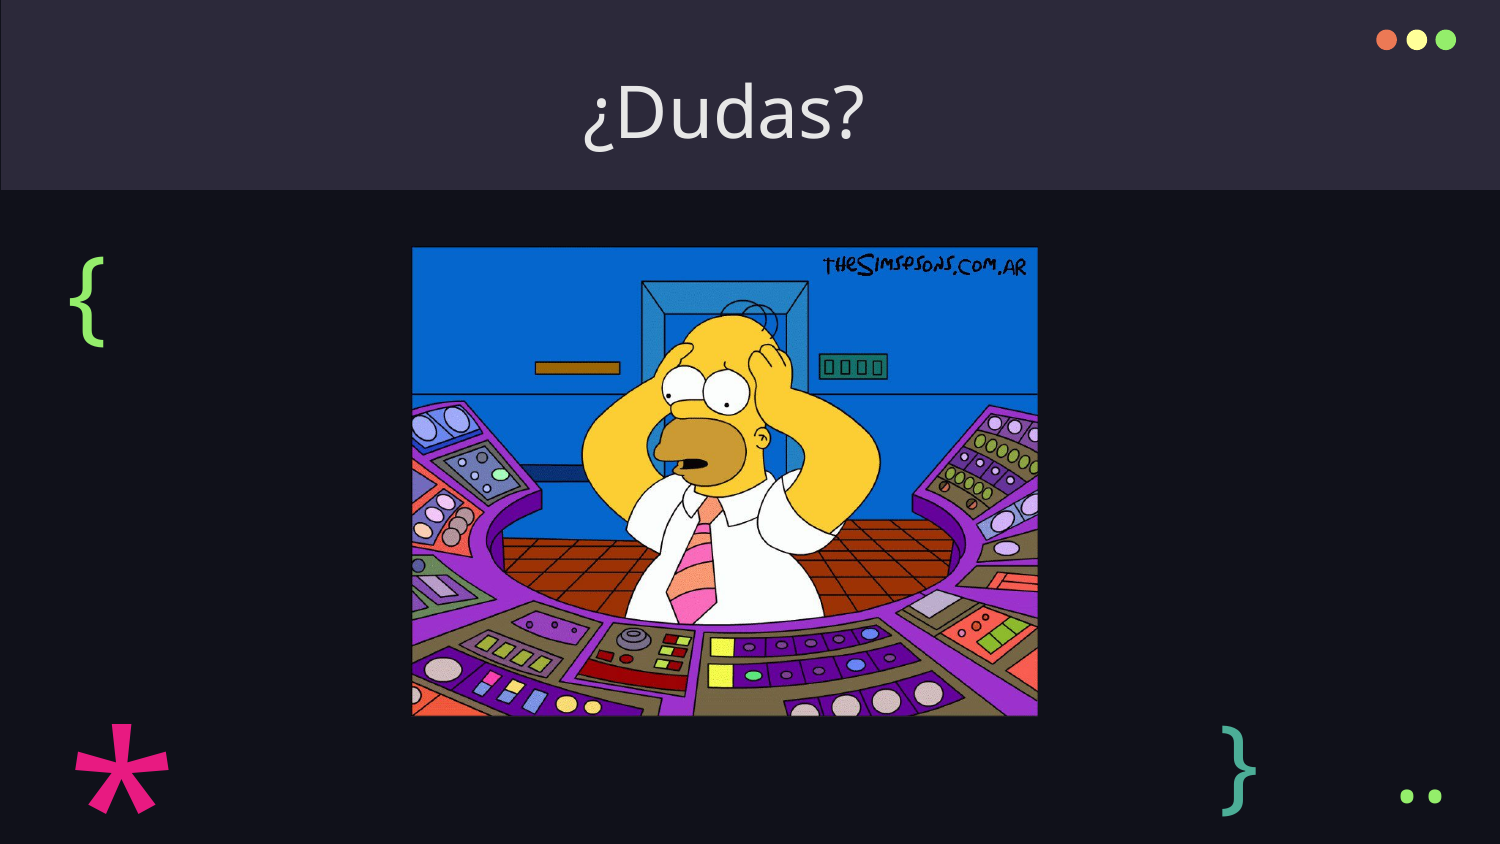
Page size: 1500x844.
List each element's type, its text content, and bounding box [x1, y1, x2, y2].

text_box { [52, 212, 168, 356]
title ¿Dudas? [436, 50, 1012, 160]
text_box * [52, 661, 138, 792]
text_box } [1204, 681, 1290, 806]
text_box [1, 0, 1500, 190]
text_box .. [1304, 716, 1465, 806]
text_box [1376, 29, 1457, 51]
picture [411, 246, 1038, 717]
